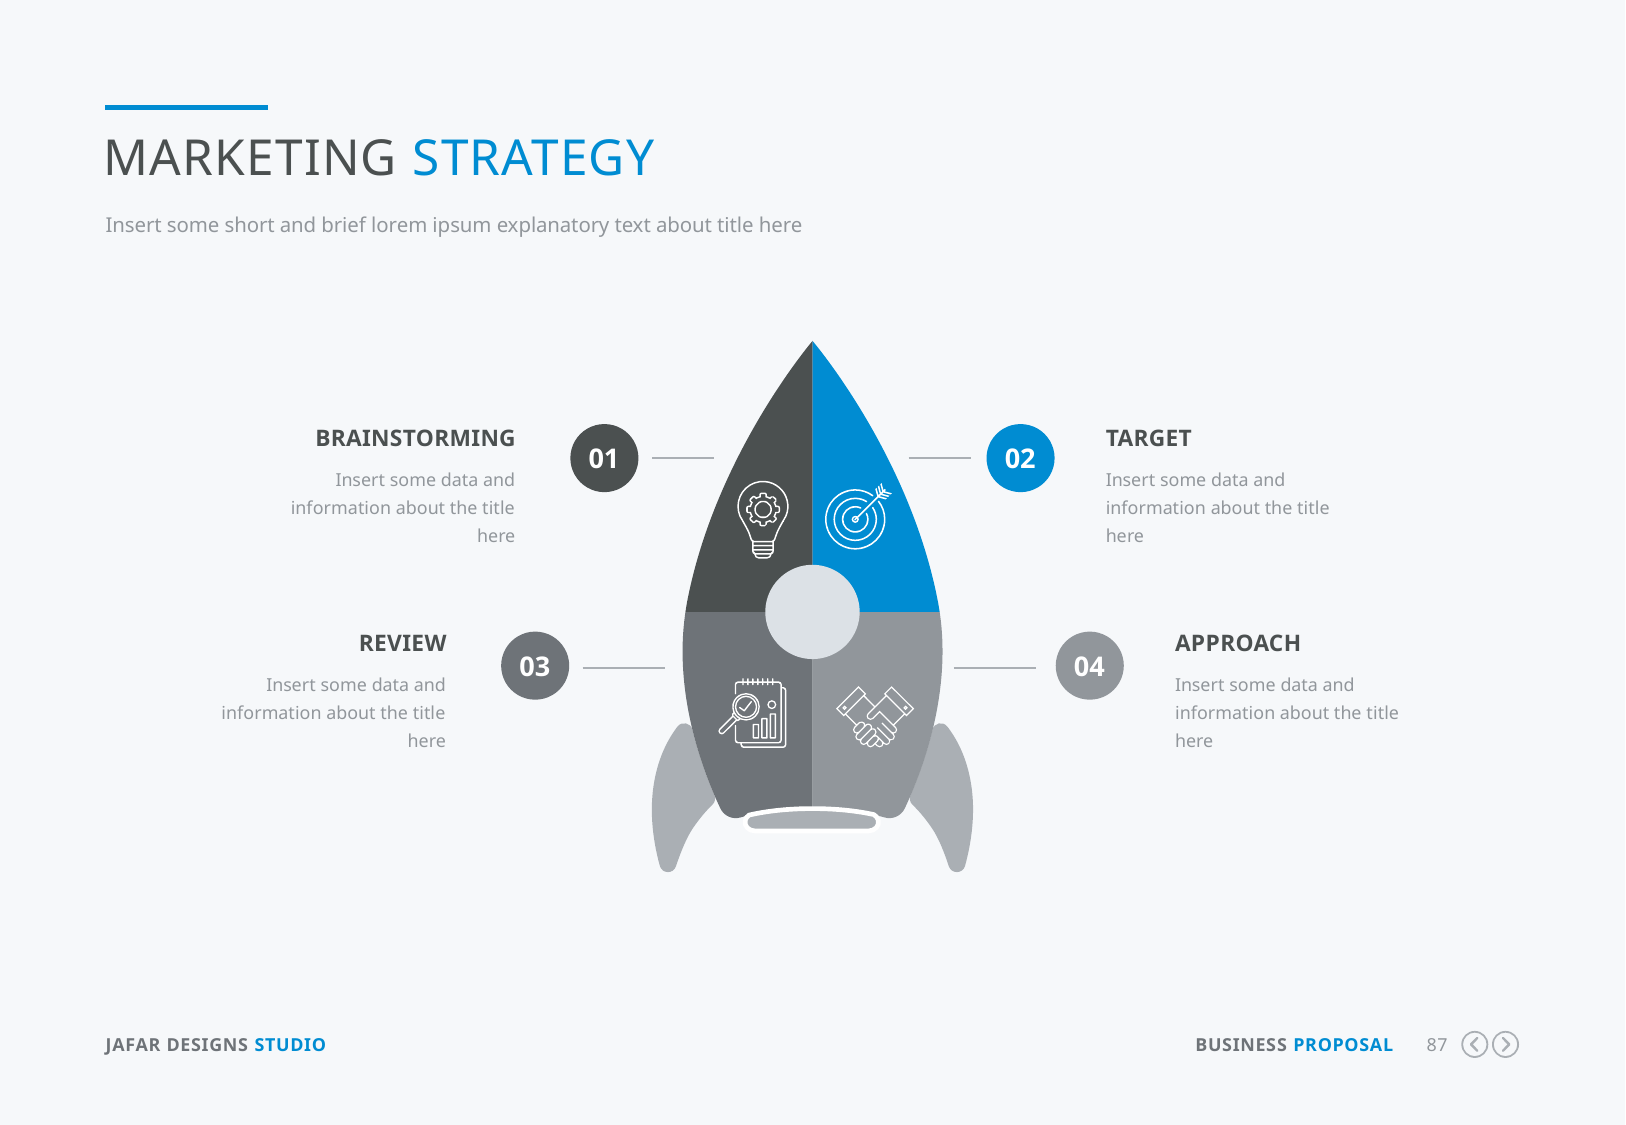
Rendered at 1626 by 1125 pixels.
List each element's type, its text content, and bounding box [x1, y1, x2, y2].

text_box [1055, 631, 1124, 700]
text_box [1105, 424, 1371, 520]
list Marketing Strategy [103, 125, 1518, 188]
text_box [570, 424, 639, 493]
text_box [250, 424, 516, 520]
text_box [1174, 628, 1440, 725]
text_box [986, 424, 1055, 493]
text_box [181, 628, 447, 725]
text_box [648, 340, 977, 875]
list Insert some short and brief lorem ipsum explanatory text about title here [105, 209, 1519, 241]
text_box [501, 631, 570, 700]
